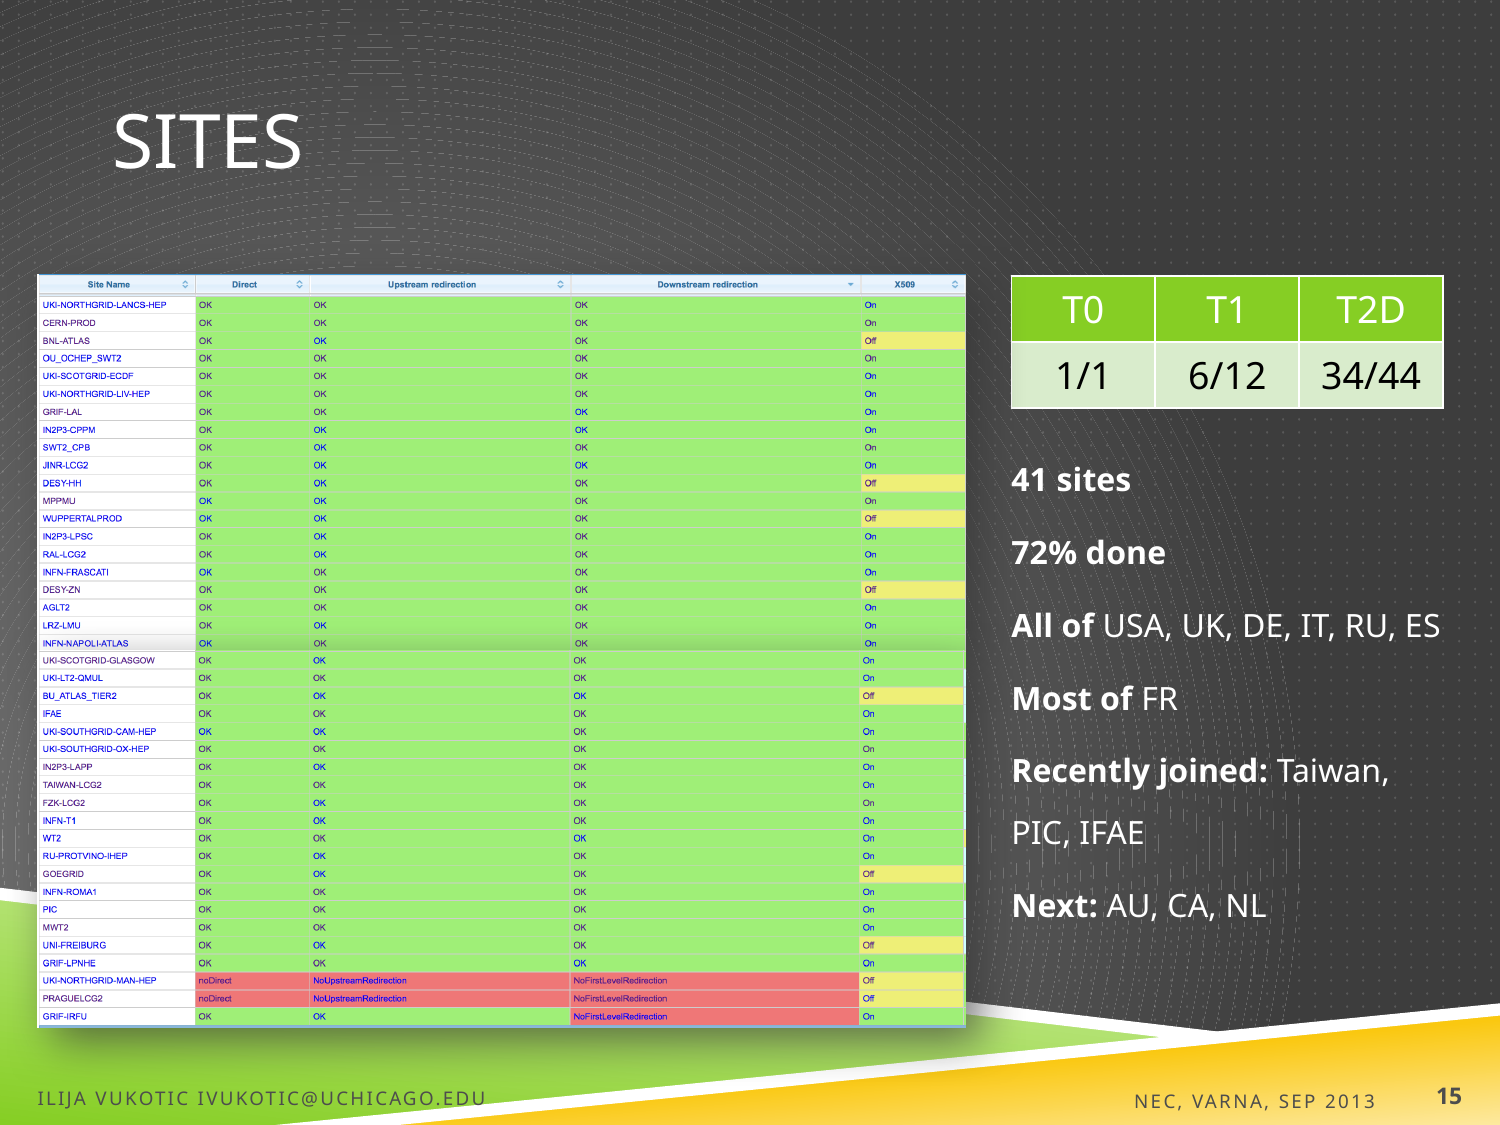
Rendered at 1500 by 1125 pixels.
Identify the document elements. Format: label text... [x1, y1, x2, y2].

table_cell 34/44 [1300, 343, 1442, 407]
table_header T2D [1300, 277, 1442, 341]
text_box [37, 273, 966, 1028]
table_cell 6/12 [1156, 343, 1298, 407]
table_header T1 [1156, 277, 1298, 341]
slide_number [1050, 1052, 1375, 1113]
list 41 sites 72% done All of USA, UK, DE, IT, RU, ES Most of FR Recently joined: Taiwan, PIC, IFAE Next: AU, CA, NL [1011, 431, 1444, 940]
slide_number 15 [1387, 1052, 1463, 1113]
table_header T0 [1012, 277, 1154, 341]
footer Ilija Vukotic ivukotic@uchicago.edu [37, 1058, 513, 1113]
title SITES [112, 45, 1388, 233]
table_cell 1/1 [1014, 343, 1154, 407]
